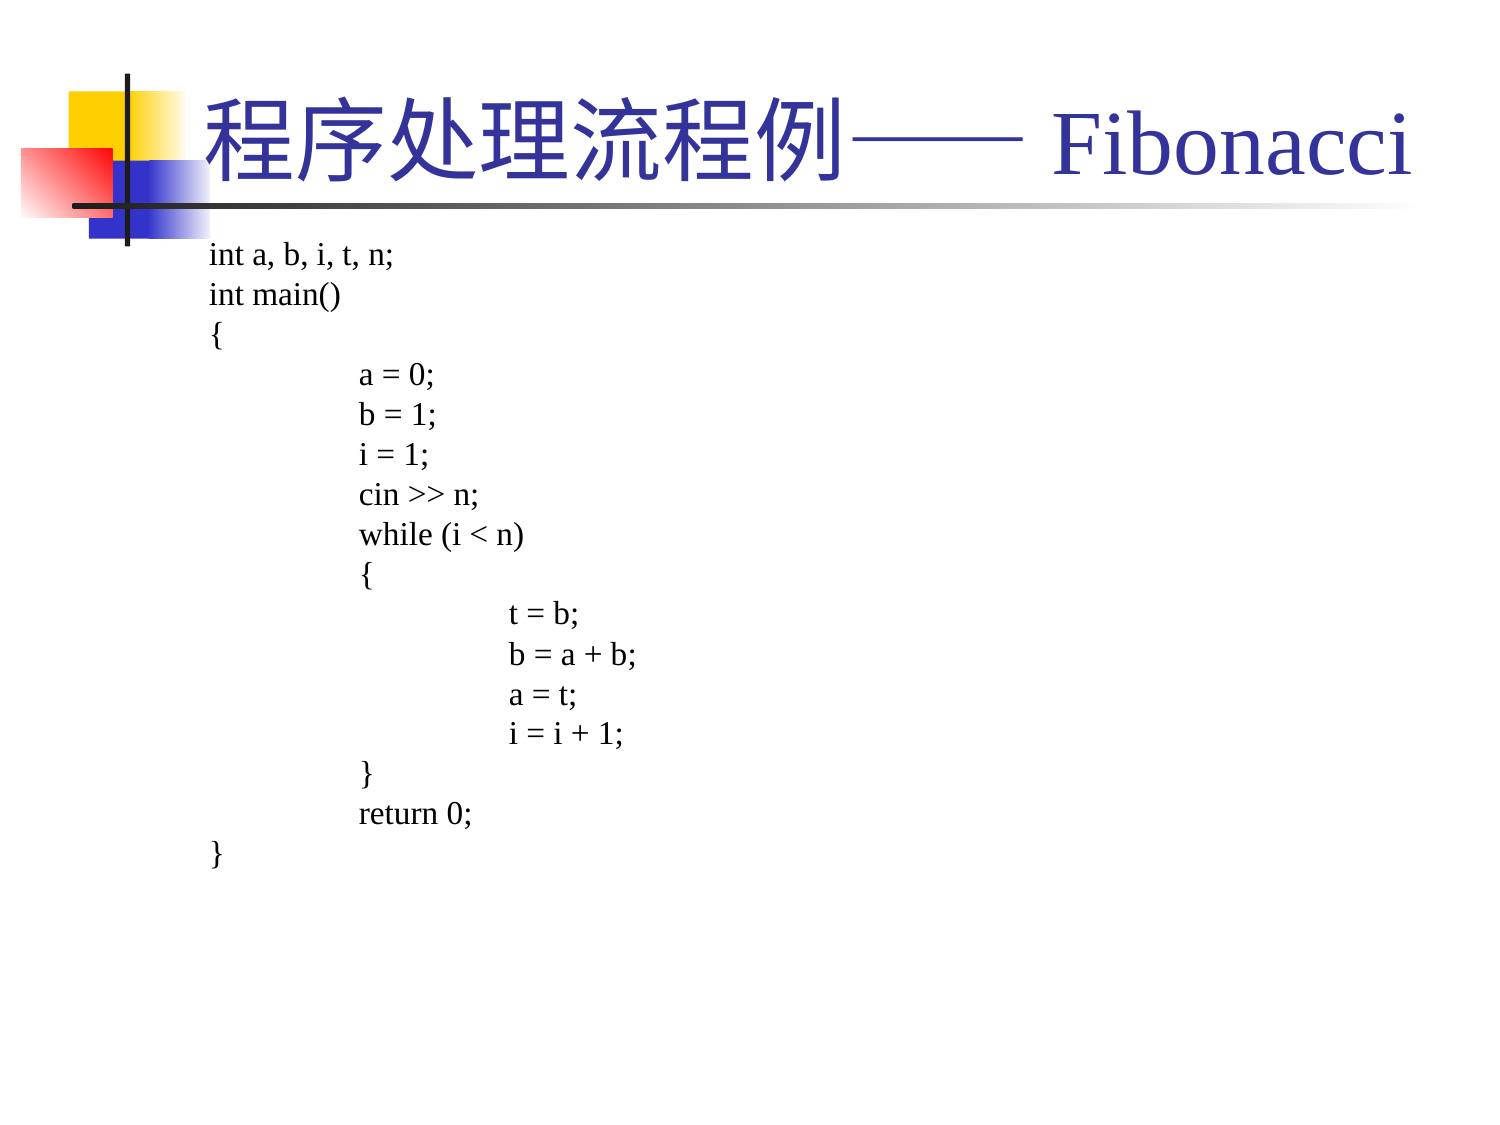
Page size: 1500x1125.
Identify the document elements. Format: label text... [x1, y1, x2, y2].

title 程序处理流程例——Fibonacci [188, 12, 1468, 200]
list int a, b, i, t, n; int main() { a = 0; b = 1; i = 1; cin >> n; while (i < n) { t = b; b = a + b; a = t; i = i + 1; } return 0; } [193, 224, 1469, 1125]
